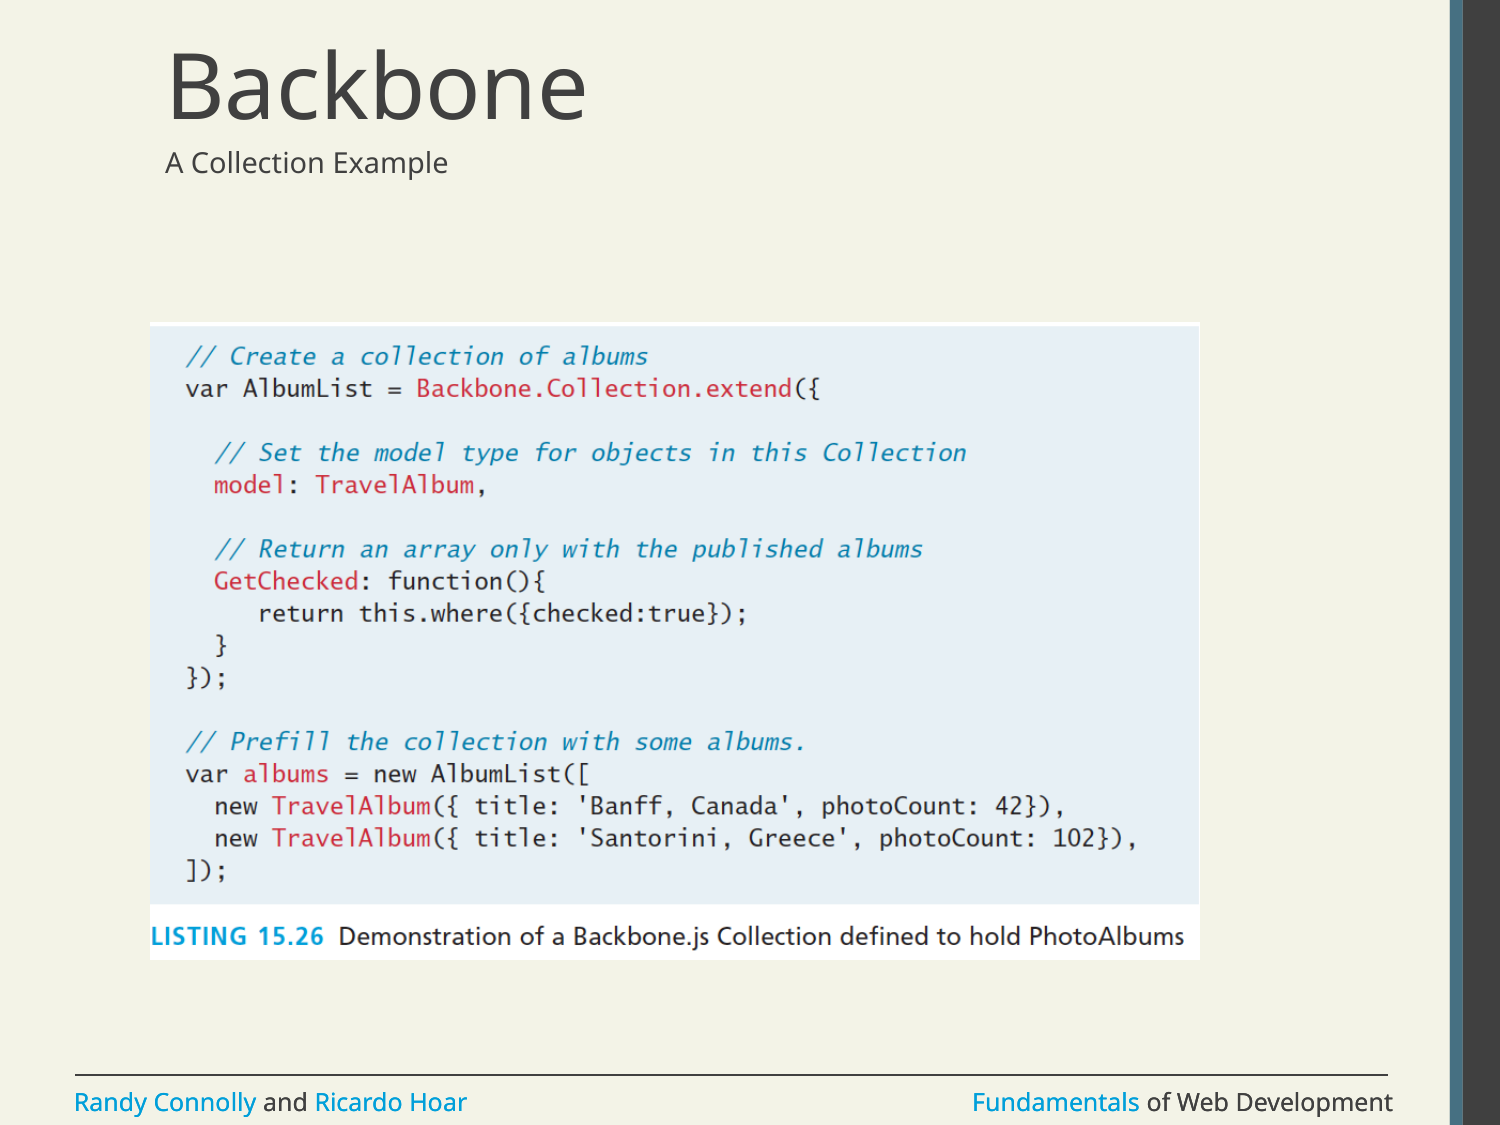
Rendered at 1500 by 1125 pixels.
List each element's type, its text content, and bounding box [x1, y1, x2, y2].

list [149, 269, 1201, 1013]
title Backbone [150, 20, 1425, 188]
list A Collection Example [150, 137, 1200, 188]
